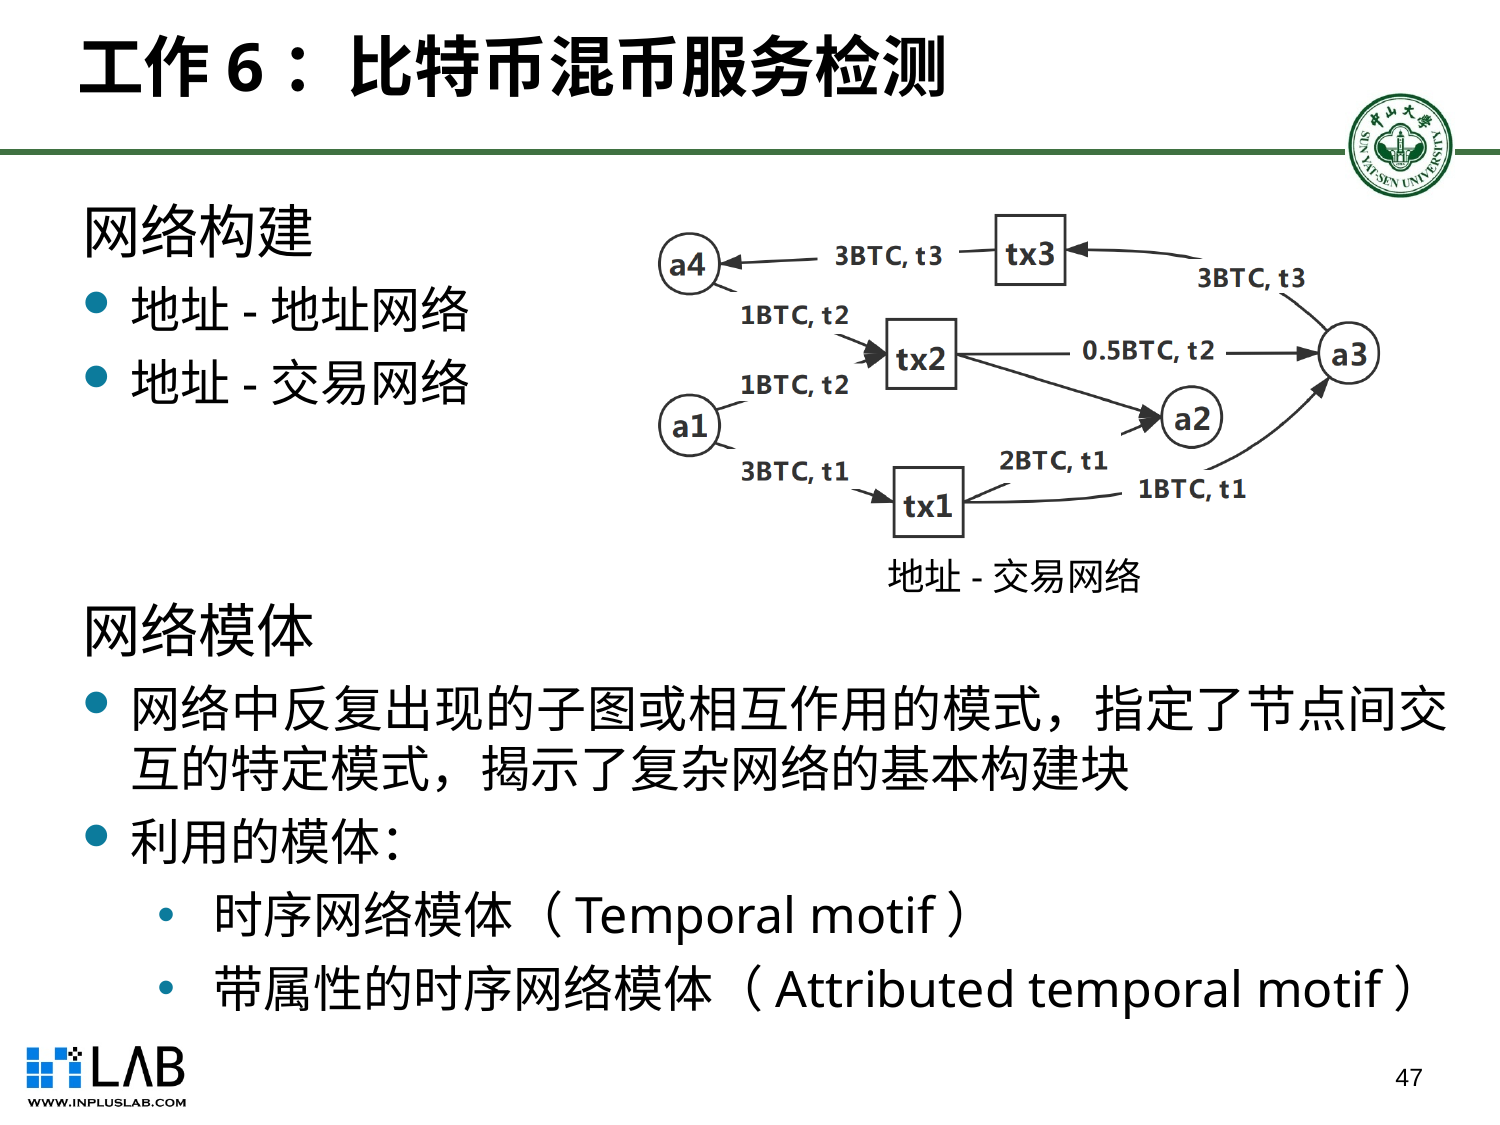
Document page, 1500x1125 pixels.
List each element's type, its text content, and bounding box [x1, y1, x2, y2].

picture [645, 207, 1384, 546]
text_box 地址-交易网络 [872, 554, 1157, 605]
picture [14, 1036, 200, 1119]
picture [1345, 90, 1455, 187]
list 网络构建 地址-地址网络 地址-交易网络 网络模体 网络中反复出现的子图或相互作用的模式，指定了节点间交互的特定模式，揭示了复杂网络的基本构建块 利用的模体： 时序网络模体（Temporal motif） 带属性的时序网络模体（Attributed temporal motif） [67, 187, 1464, 1038]
title 工作6：比特币混币服务检测 [62, 24, 1421, 113]
